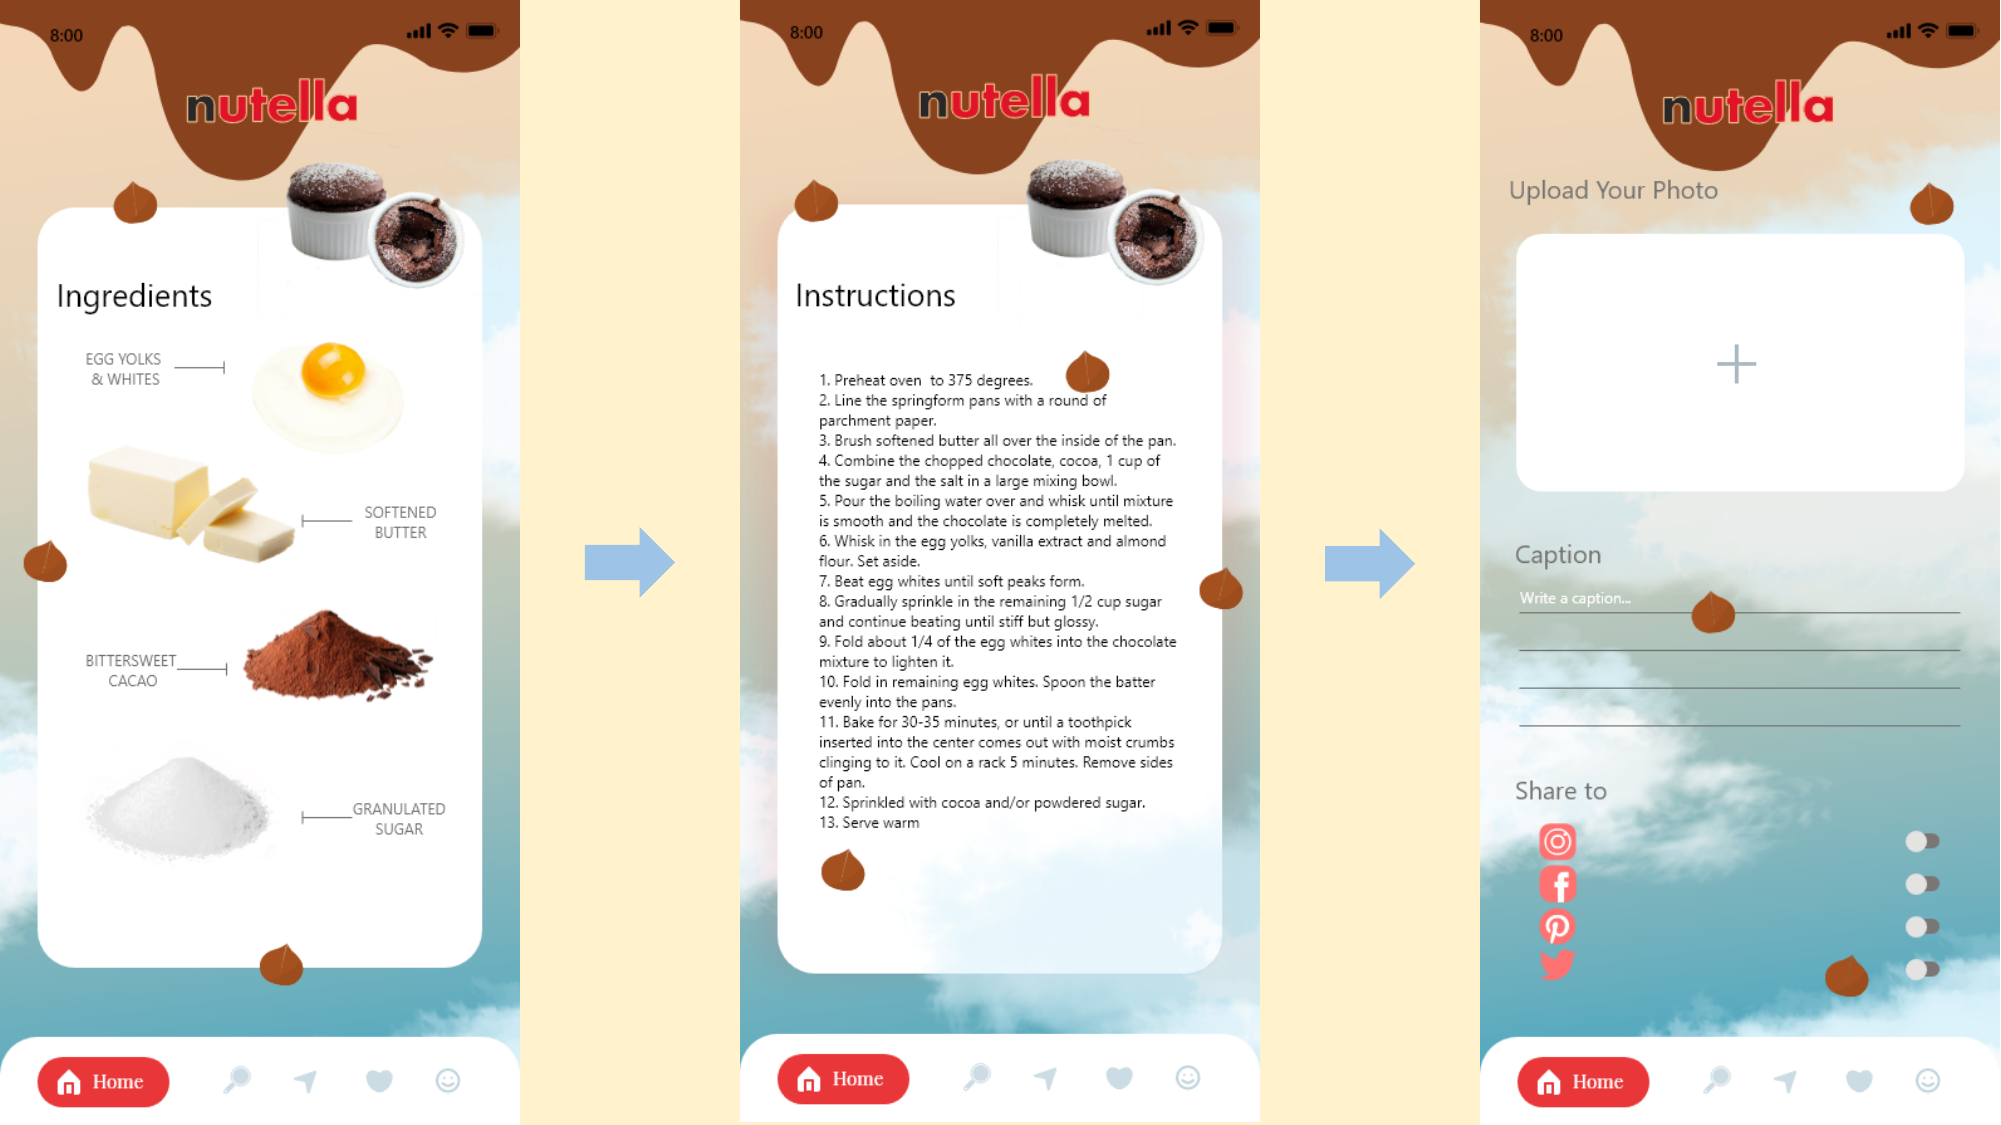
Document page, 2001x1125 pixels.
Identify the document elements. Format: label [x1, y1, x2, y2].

picture [739, 0, 1260, 1122]
text_box [583, 524, 677, 601]
text_box [1323, 525, 1417, 602]
picture [0, 0, 520, 1125]
picture [1480, 0, 2000, 1125]
